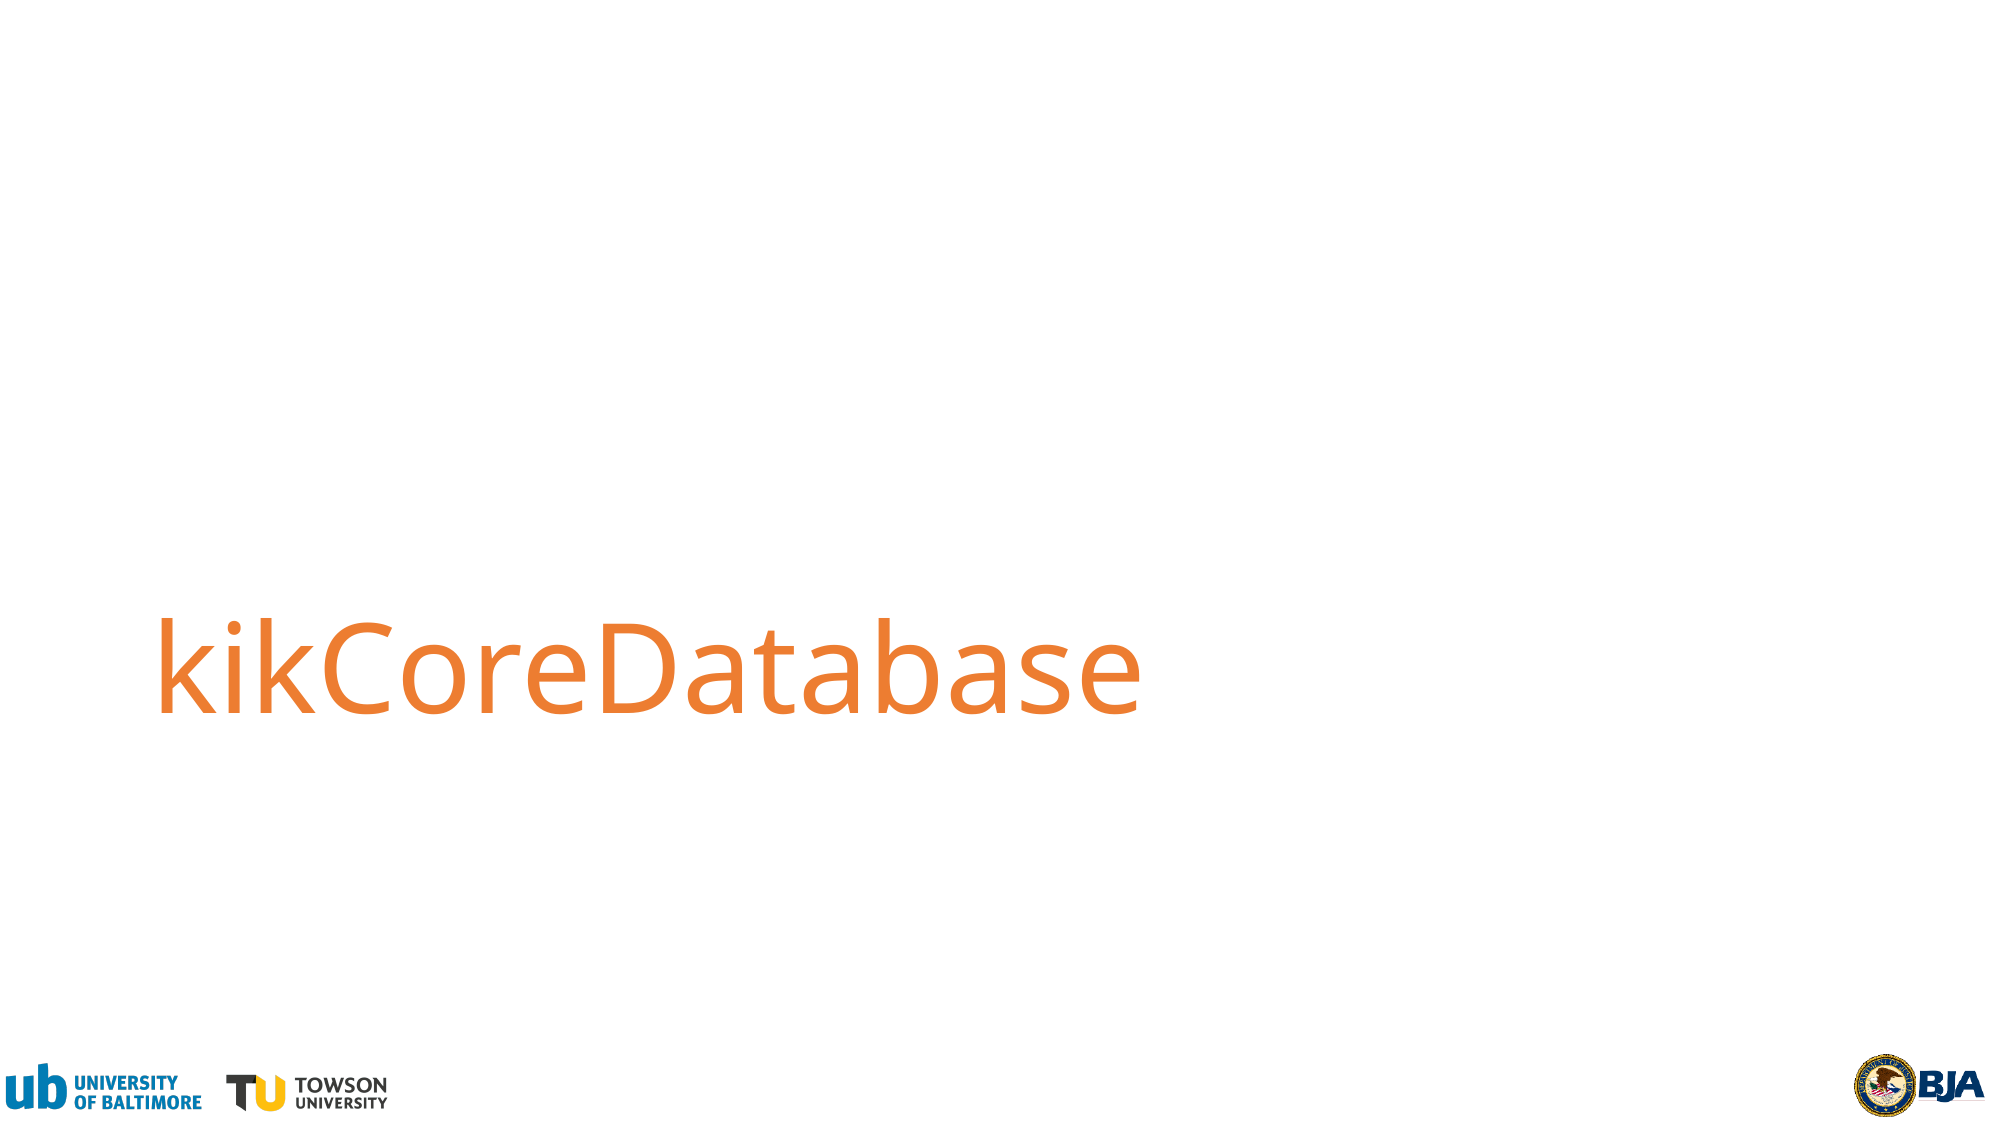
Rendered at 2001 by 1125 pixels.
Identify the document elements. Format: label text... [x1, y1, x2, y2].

picture [1854, 1054, 1986, 1117]
title kikCoreDatabase [136, 280, 1862, 749]
picture [0, 1031, 407, 1125]
